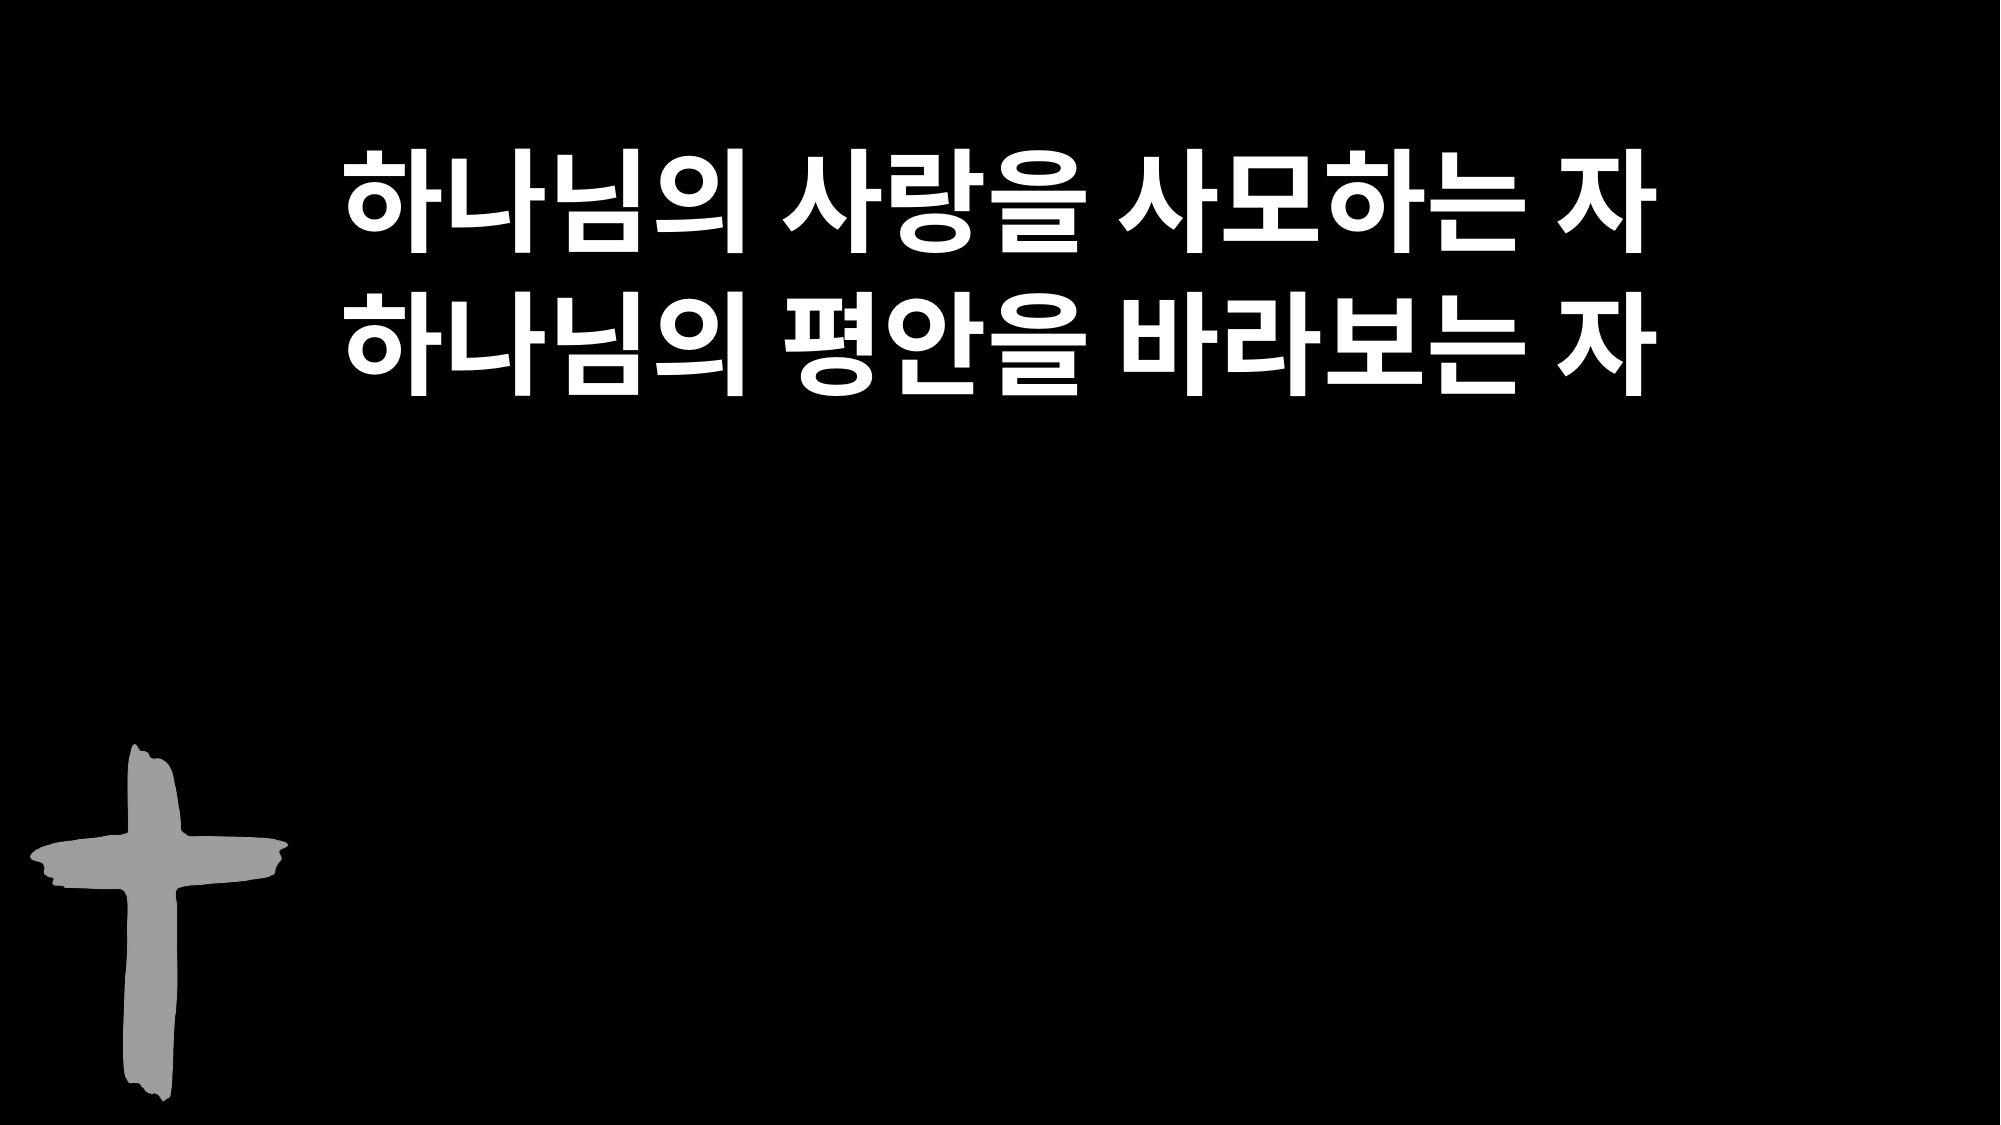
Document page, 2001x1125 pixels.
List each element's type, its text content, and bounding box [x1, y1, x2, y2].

picture [29, 743, 289, 1102]
list 하나님의 사랑을 사모하는 자 하나님의 평안을 바라보는 자 [0, 139, 2000, 456]
